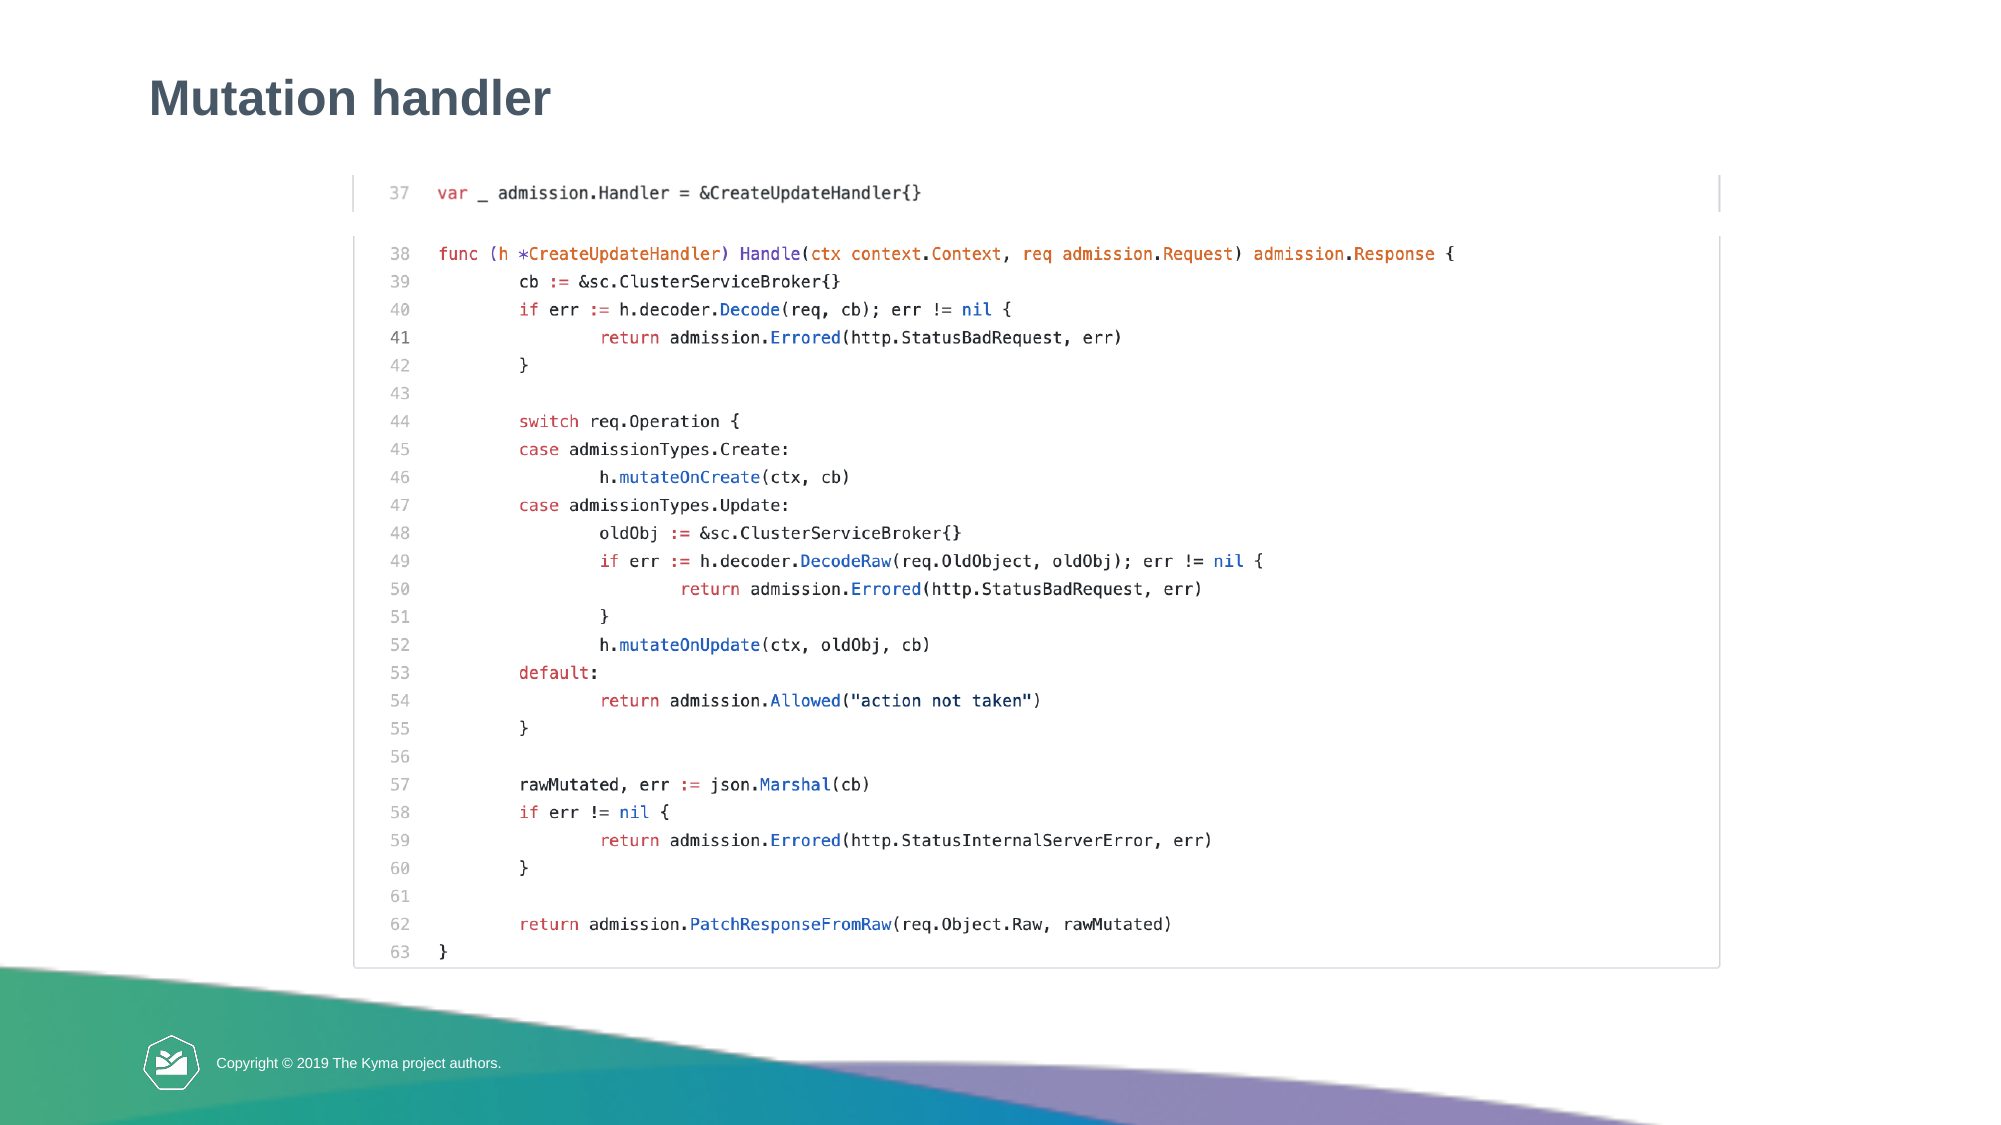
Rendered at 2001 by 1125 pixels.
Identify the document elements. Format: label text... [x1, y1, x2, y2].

picture [340, 175, 1735, 212]
title Mutation handler [137, 59, 1863, 278]
picture [0, 236, 2001, 1125]
